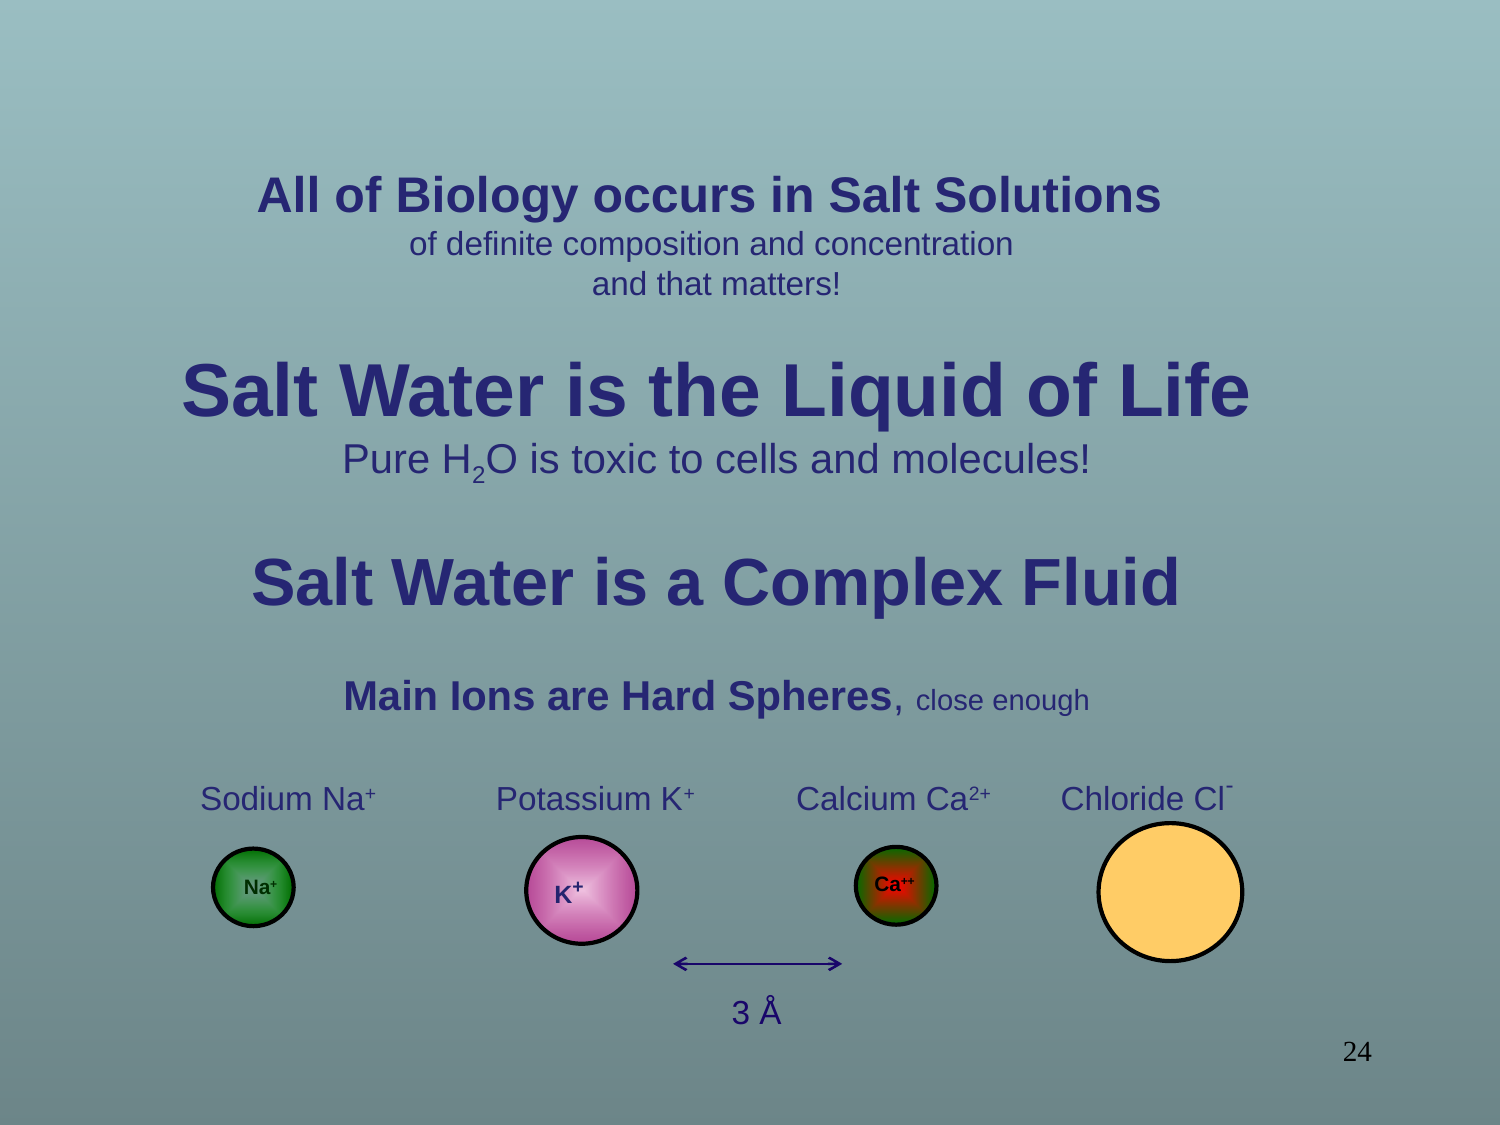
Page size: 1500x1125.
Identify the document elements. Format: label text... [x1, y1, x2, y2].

text_box All of Biology occurs in Salt Solutions of definite composition and concentration and that matters! Salt Water is the Liquid of Life Pure H2O is toxic to cells and molecules! Salt Water is a Complex Fluid Main Ions are Hard Spheres, close enough Sodium Na+ Potassium K+ Calcium Ca2+ Chloride Cl- [142, 154, 1292, 986]
slide_number 24 [1074, 1024, 1388, 1101]
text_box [189, 804, 1243, 1044]
